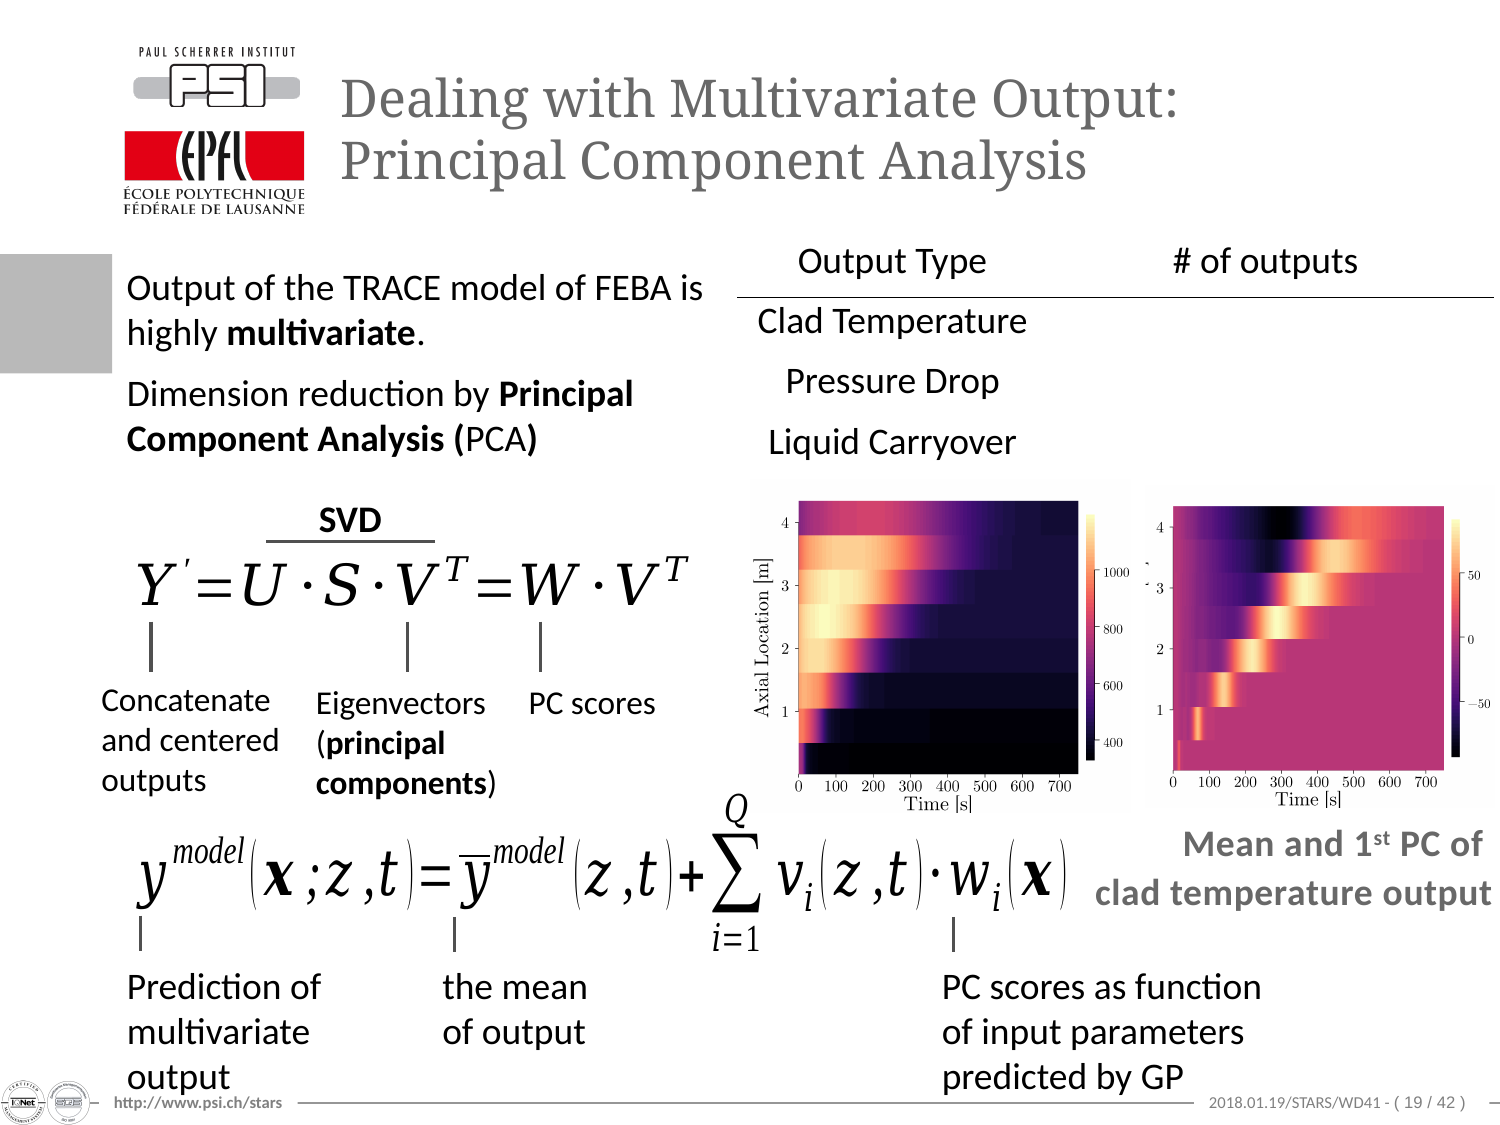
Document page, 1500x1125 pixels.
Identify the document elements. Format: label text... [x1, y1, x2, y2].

text_box Mean and 1st PC of clad temperature output [1045, 810, 1493, 917]
text_box Output of the TRACE model of FEBA is highly multivariate. [111, 255, 737, 361]
title Dealing with Multivariate Output: Principal Component Analysis [340, 47, 1459, 209]
text_box SVD [265, 487, 435, 541]
text_box Prediction of multivariate output [112, 954, 376, 1105]
picture [1145, 484, 1495, 808]
picture [0, 1080, 90, 1125]
text_box PC scores [513, 674, 744, 729]
text_box Eigenvectors (principal components) [301, 674, 514, 809]
text_box PC scores as function of input parameters predicted by GP [927, 954, 1282, 1105]
picture [749, 479, 1131, 813]
text_box Concatenate and centered outputs [86, 671, 302, 806]
text_box the mean of output [427, 954, 691, 1060]
text_box Dimension reduction by Principal Component Analysis (PCA) [112, 361, 798, 467]
